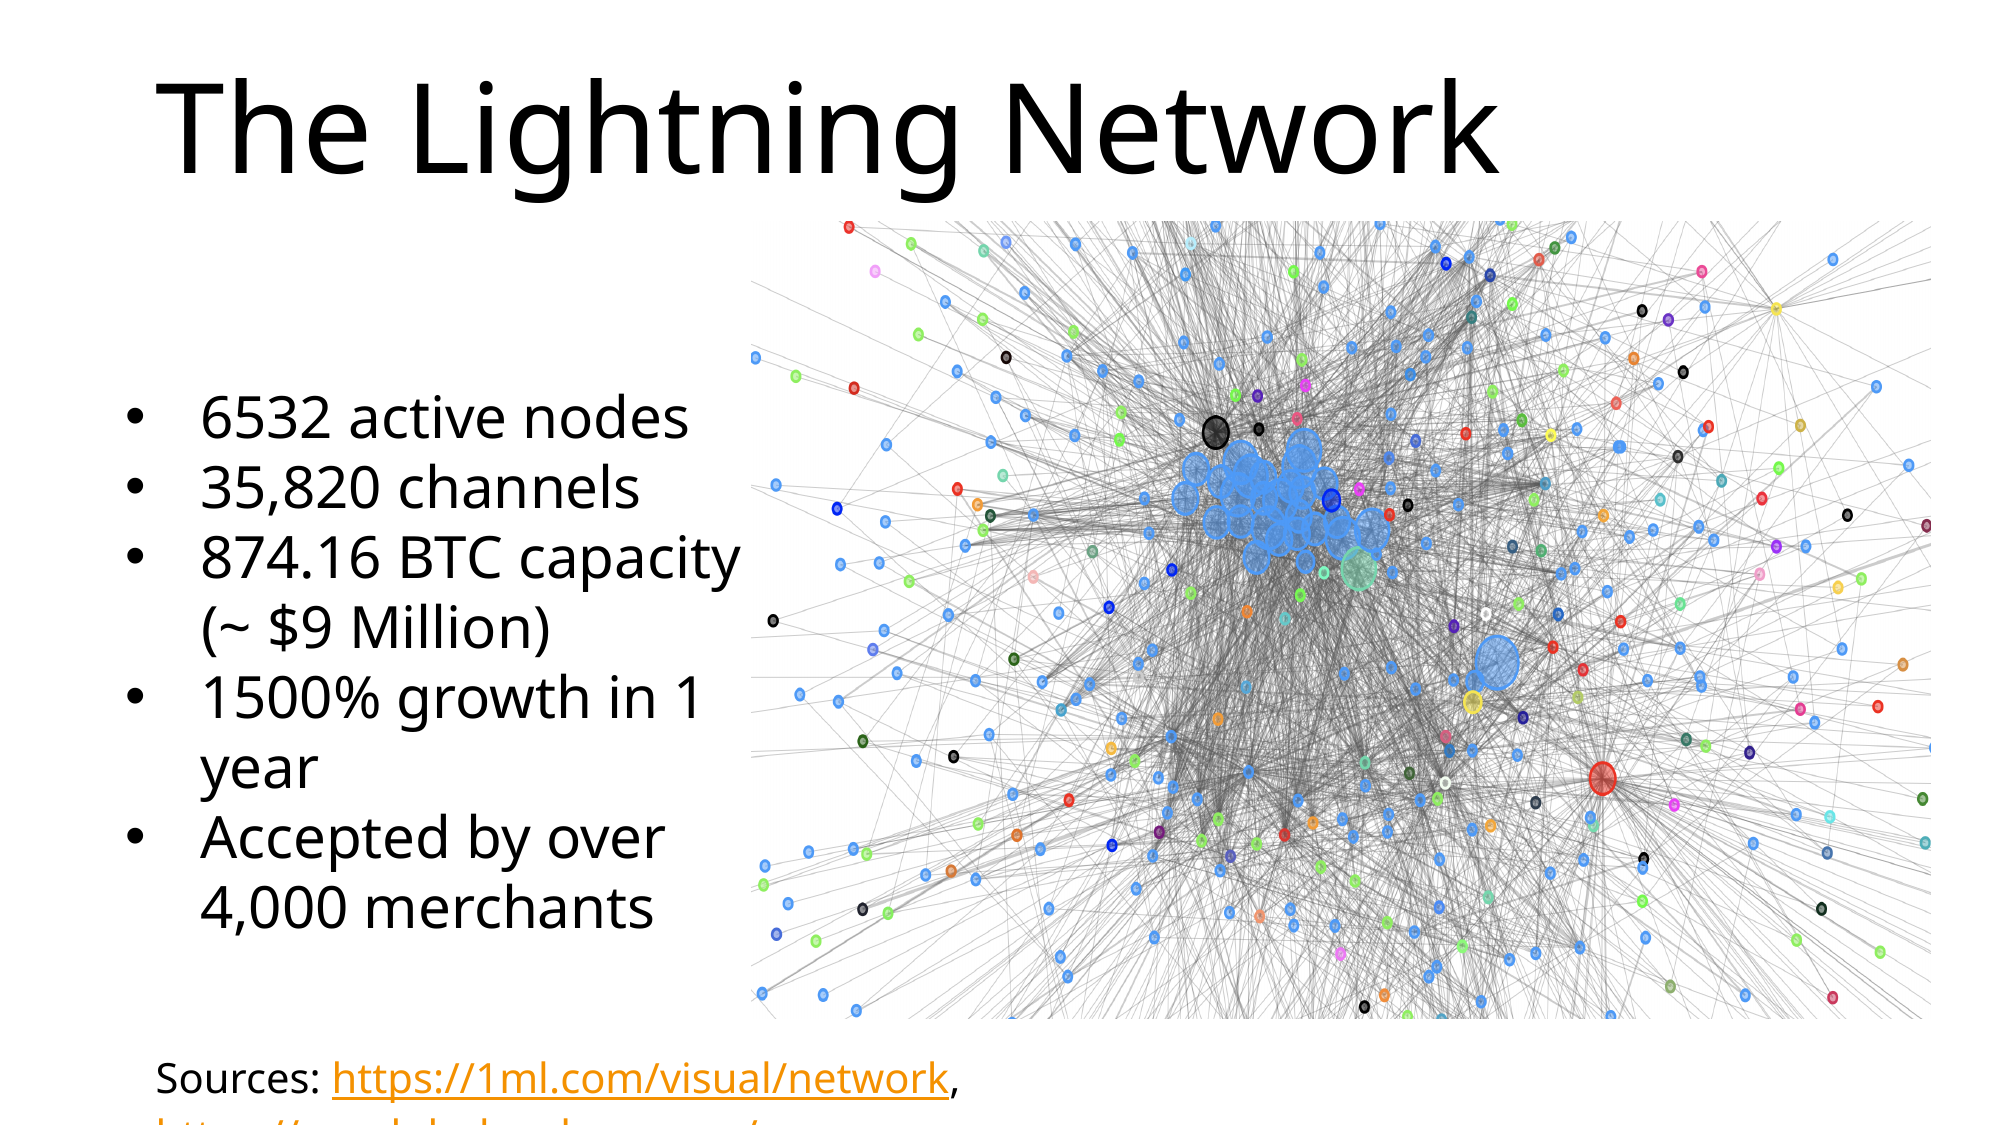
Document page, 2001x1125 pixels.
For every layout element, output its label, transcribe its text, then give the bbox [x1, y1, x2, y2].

picture [751, 221, 1931, 1019]
title The Lightning Network [140, 23, 1981, 242]
text_box Sources: https://1ml.com/visual/network, https://graph.lndexplorer.com/ [140, 1044, 1416, 1125]
text_box 6532 active nodes 35,820 channels 874.16 BTC capacity (~ $9 Million) 1500% growth in 1 year Accepted by over 4,000 merchants [110, 372, 751, 948]
